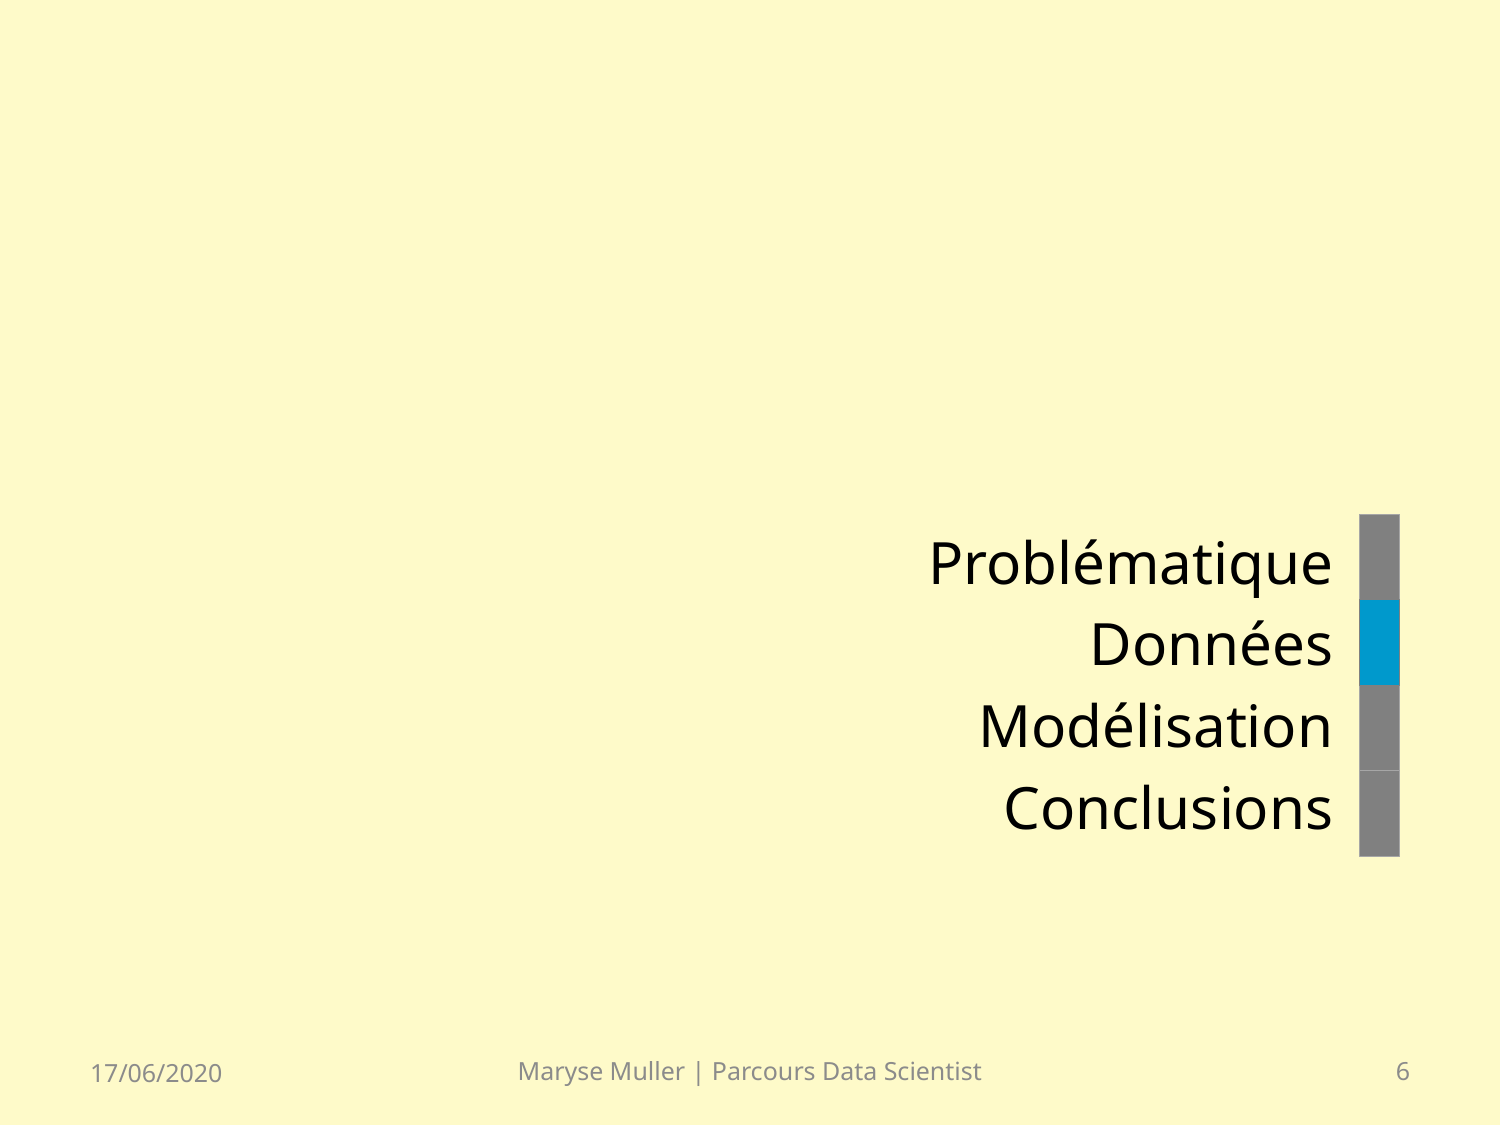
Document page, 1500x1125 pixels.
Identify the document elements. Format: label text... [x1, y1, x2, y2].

slide_number 6 [1074, 1042, 1425, 1103]
footer Maryse Muller | Parcours Data Scientist [472, 1042, 1028, 1103]
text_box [1359, 514, 1400, 857]
text_box Problématique Données Modélisation Conclusions [610, 518, 1348, 869]
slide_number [75, 1042, 425, 1103]
